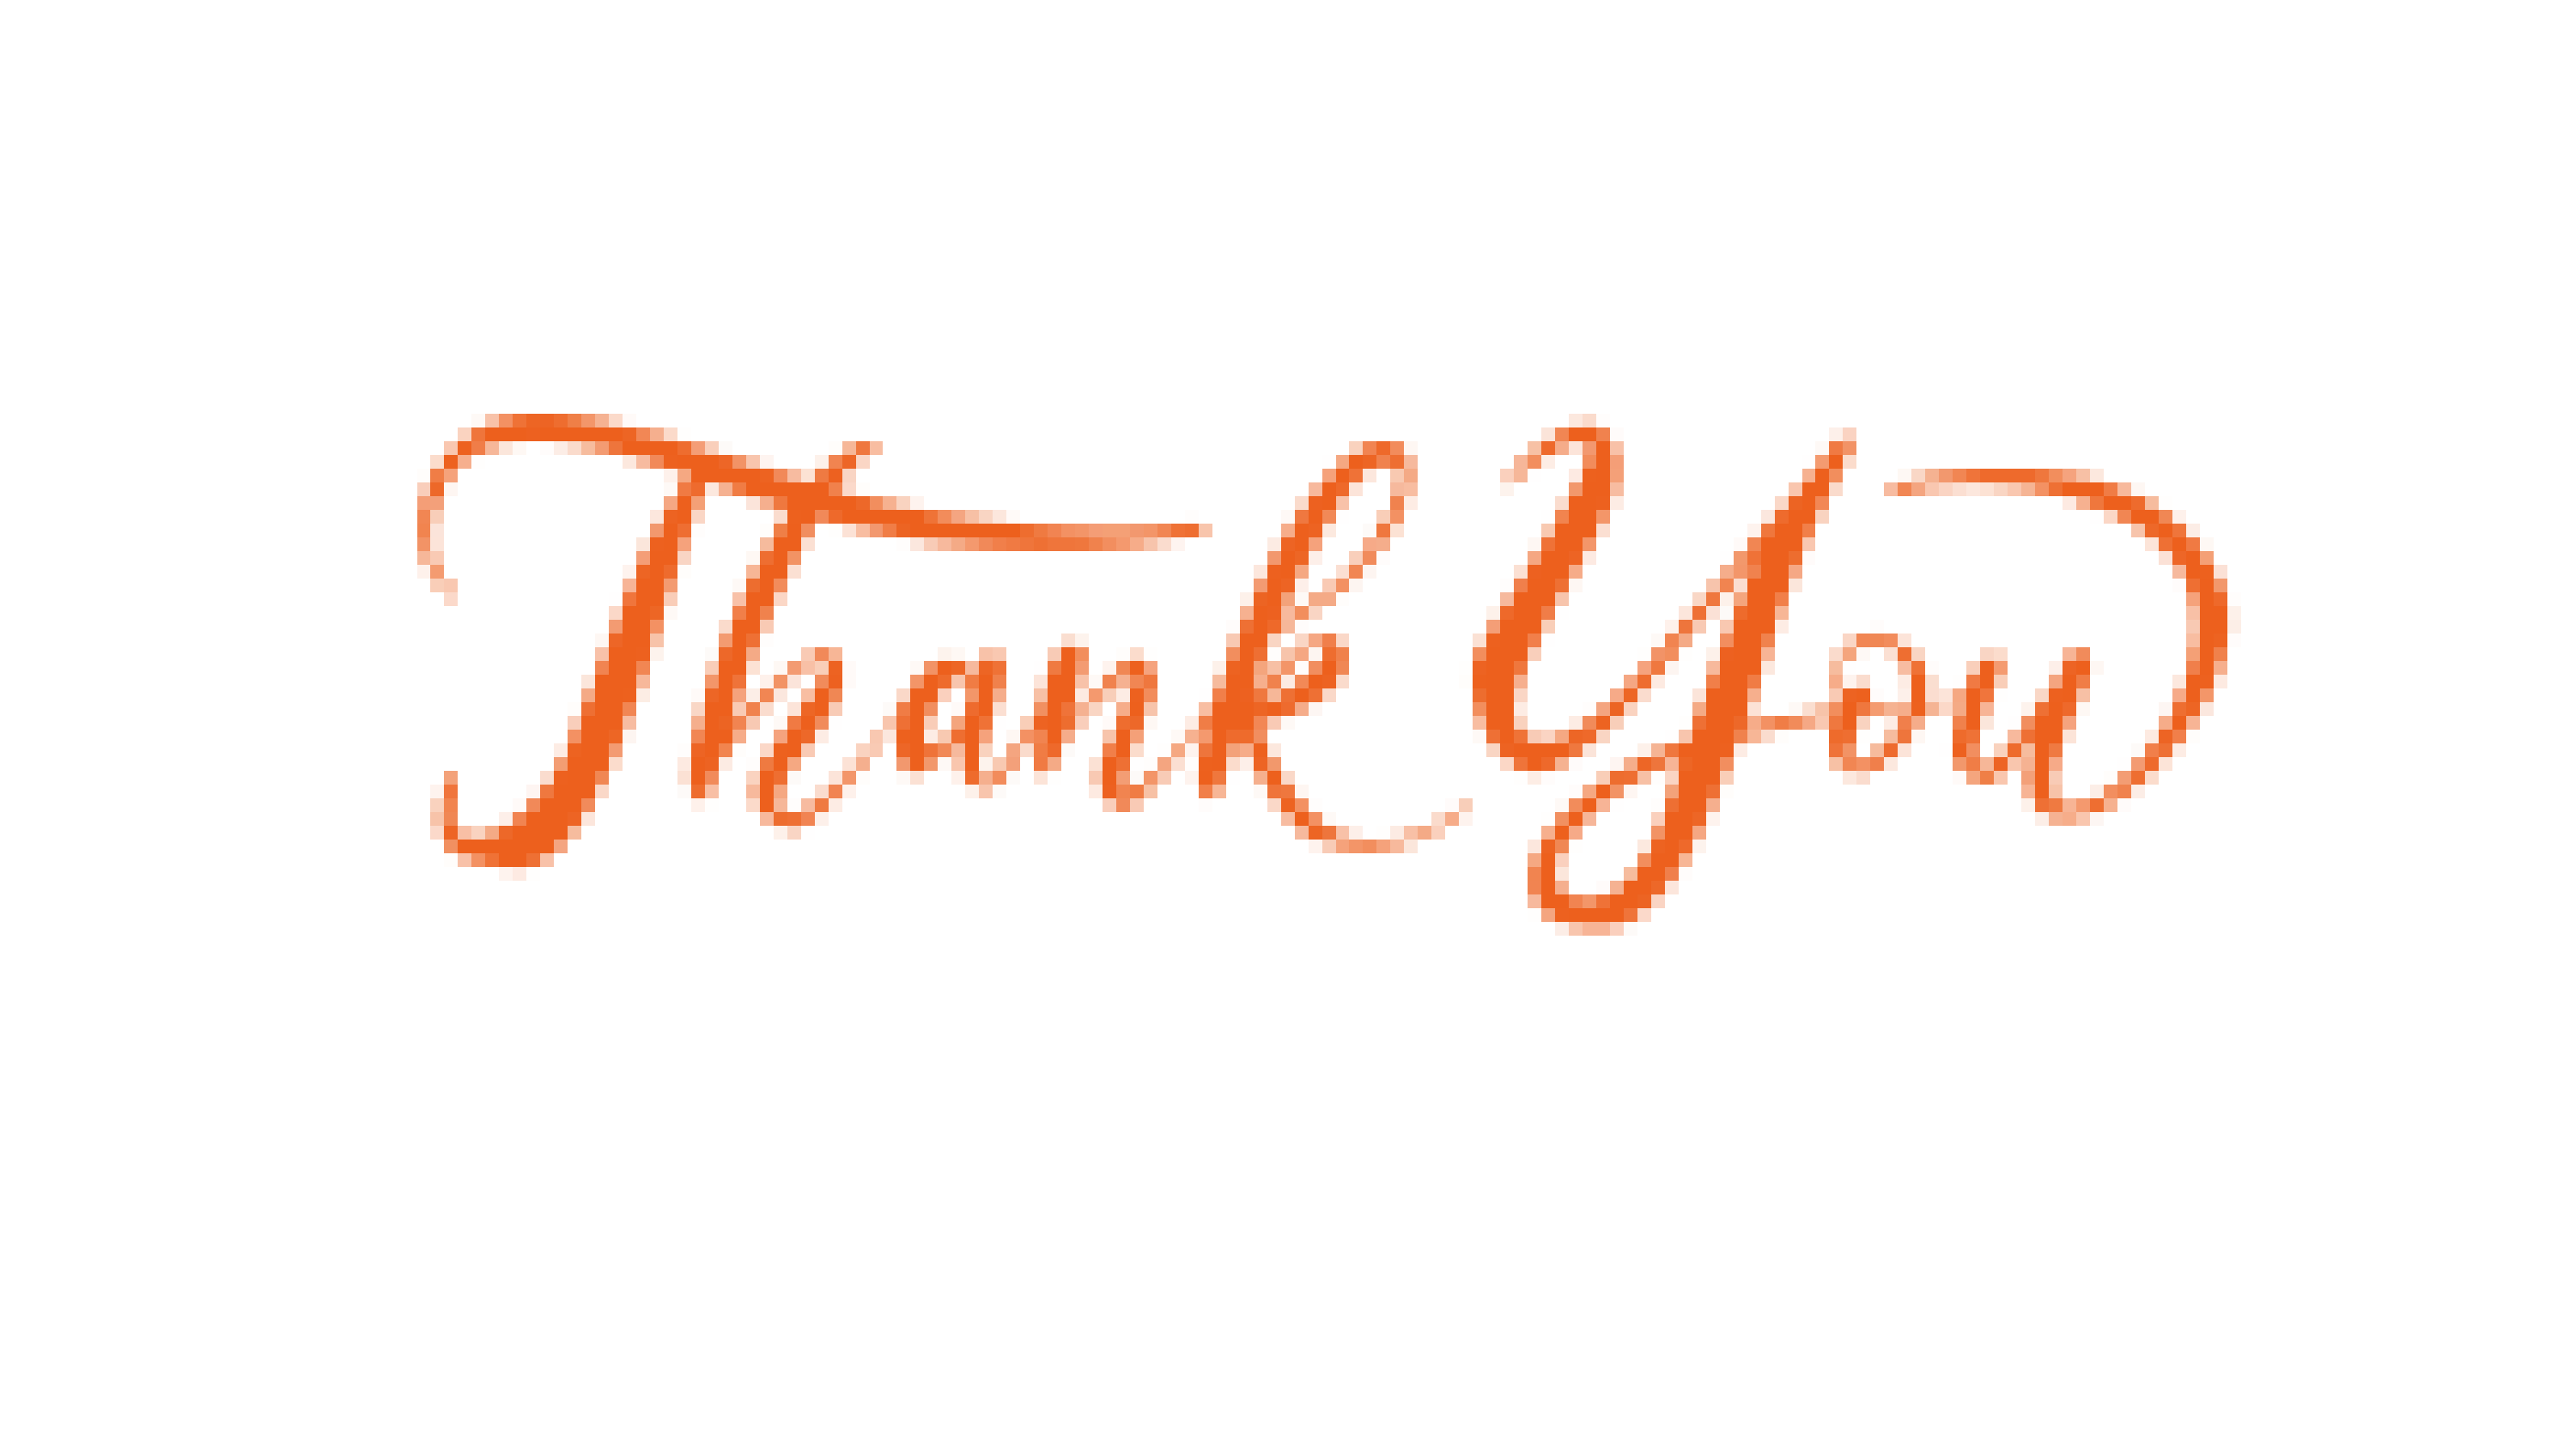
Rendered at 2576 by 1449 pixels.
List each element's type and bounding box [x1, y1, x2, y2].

text_box [417, 414, 2269, 936]
